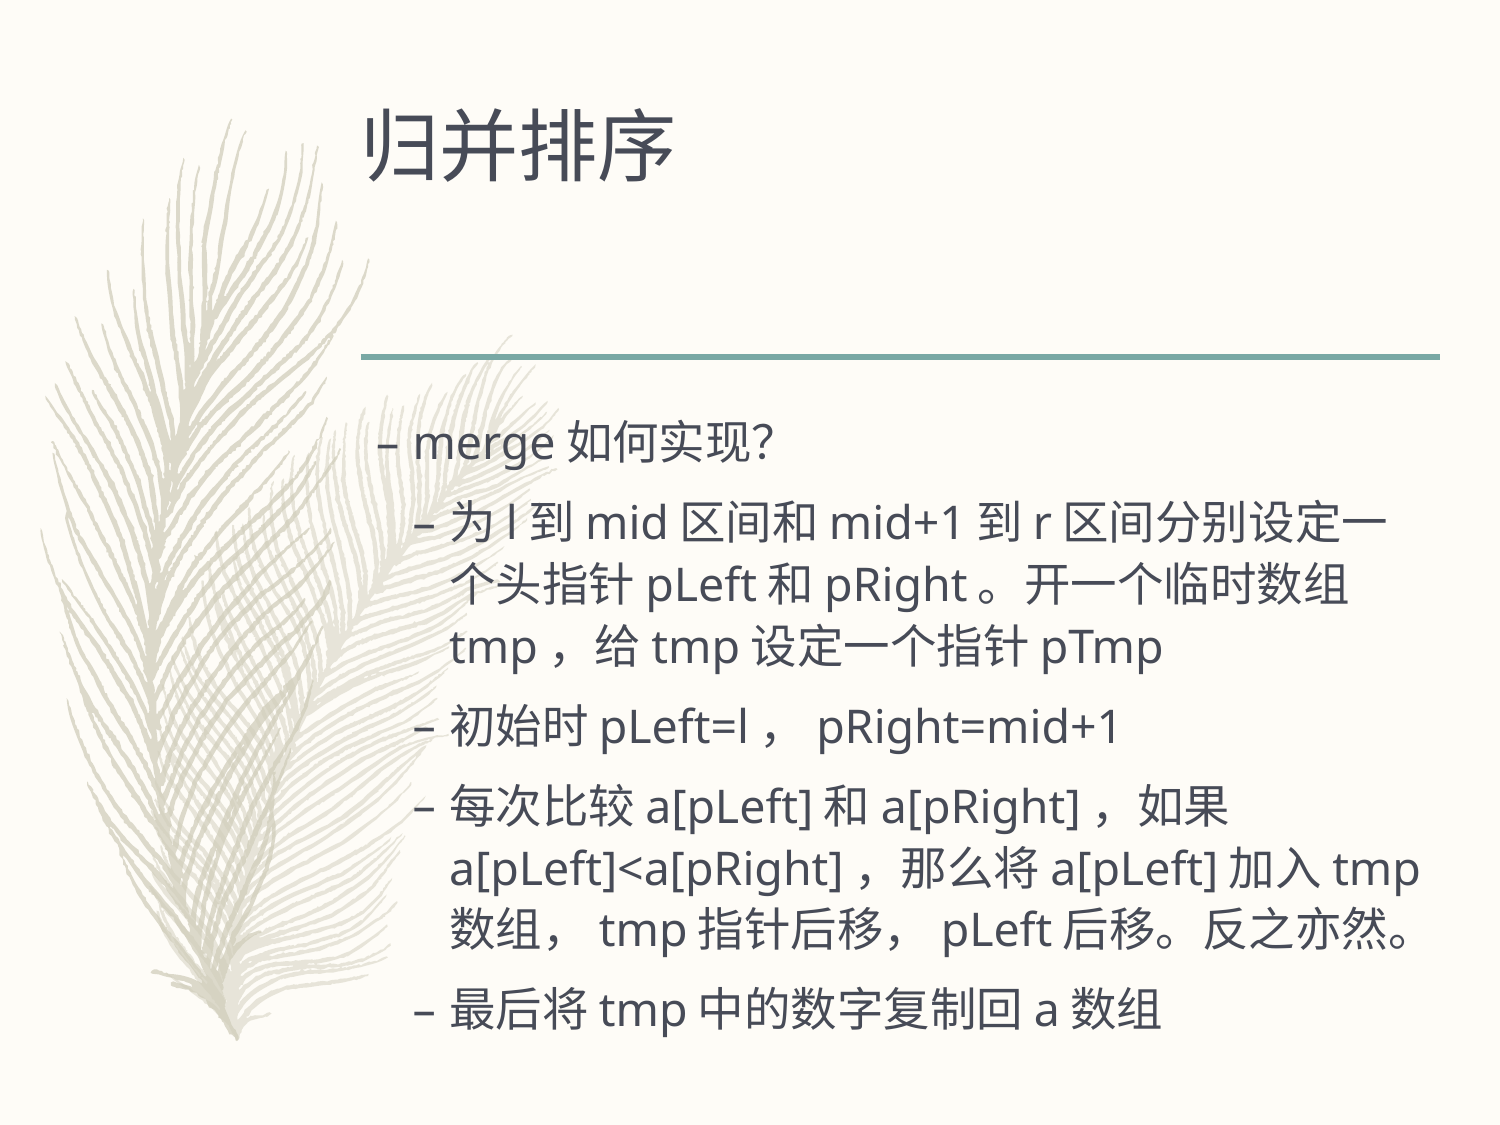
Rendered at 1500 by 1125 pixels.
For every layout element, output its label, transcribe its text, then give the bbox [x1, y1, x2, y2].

list merge如何实现？ 为l到mid区间和mid+1到r区间分别设定一个头指针pLeft和pRight。开一个临时数组tmp，给tmp设定一个指针pTmp 初始时pLeft=l，pRight=mid+1 每次比较a[pLeft]和a[pRight]，如果a[pLeft]<a[pRight]，那么将a[pLeft]加入tmp数组，tmp指针后移，pLeft后移。反之亦然。 最后将tmp中的数字复制回a数组 [360, 399, 1440, 1097]
title 归并排序 [345, 93, 1440, 350]
